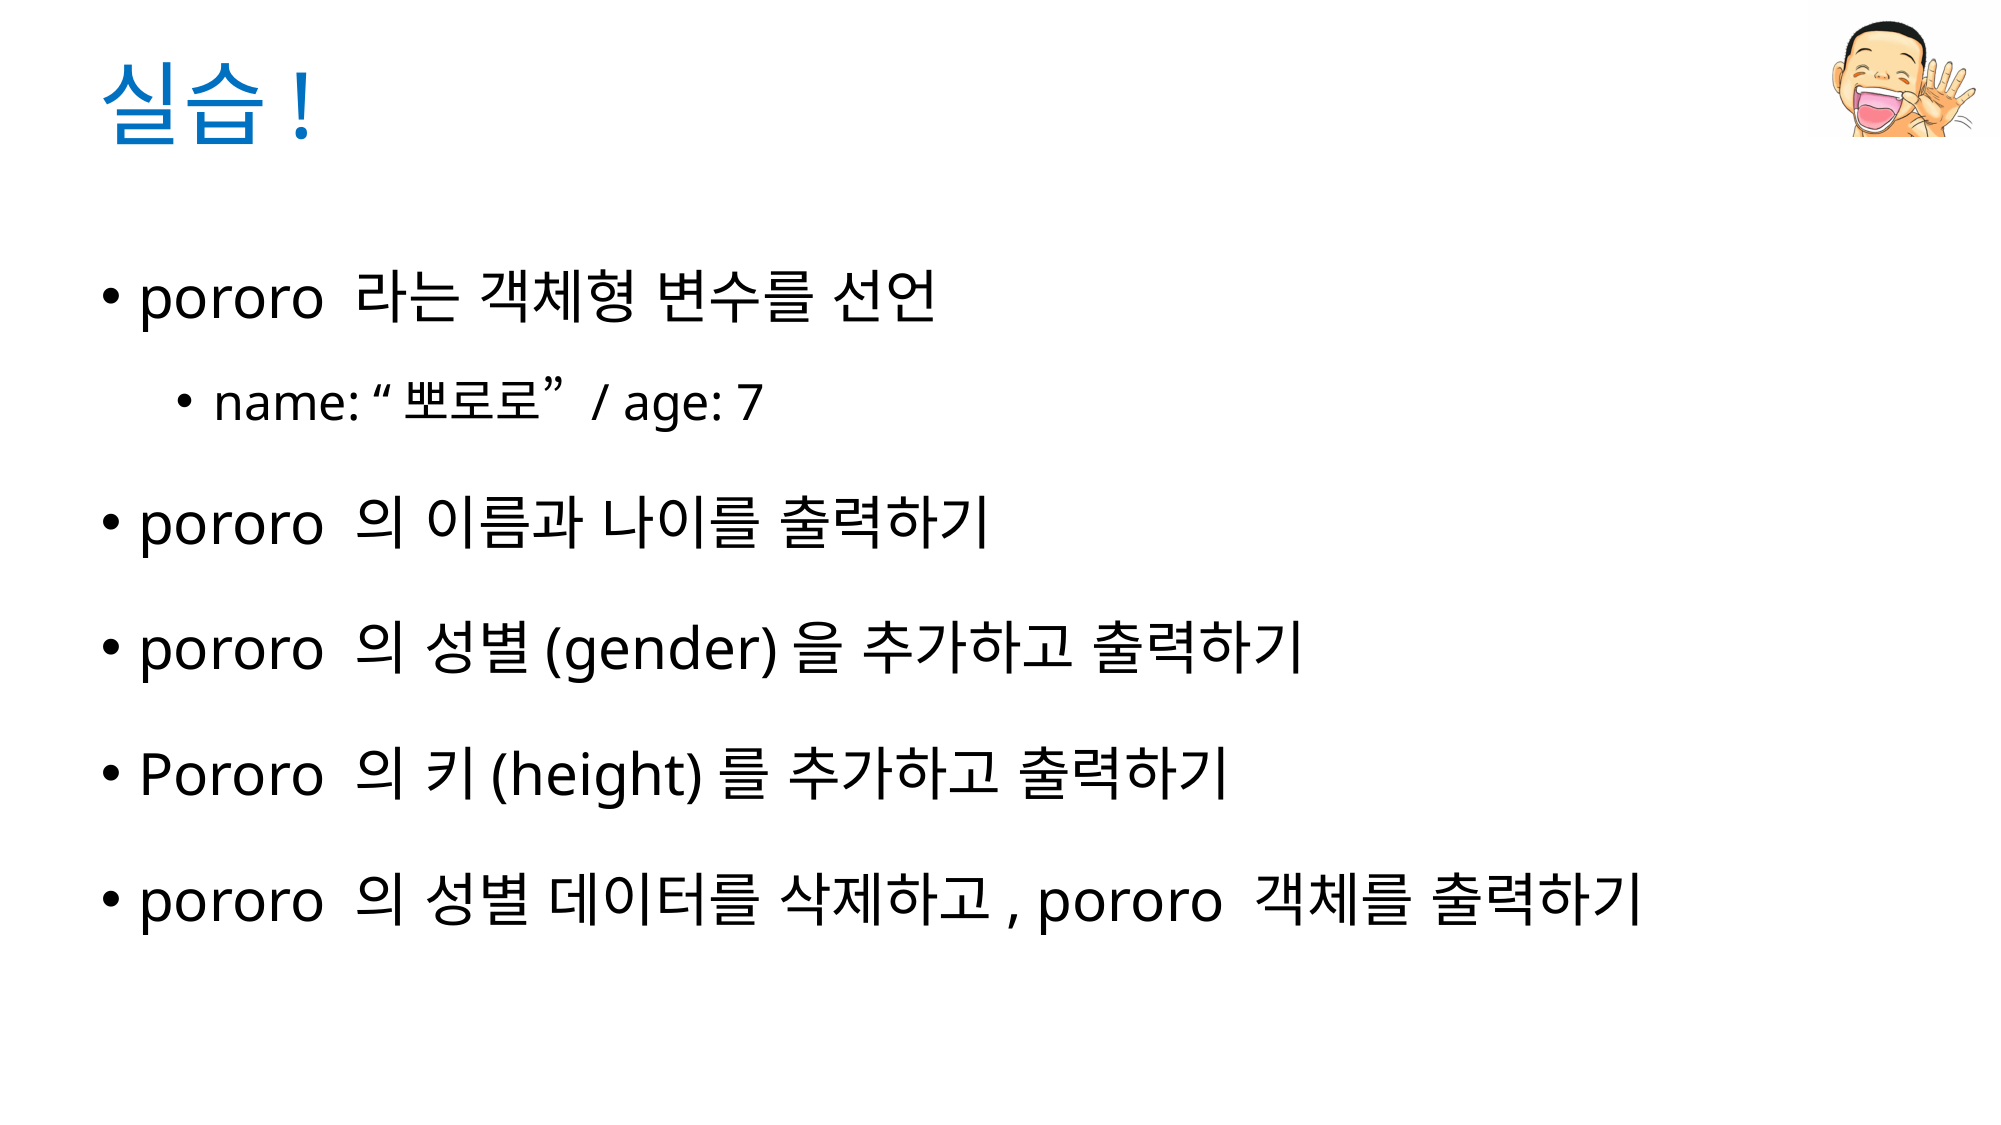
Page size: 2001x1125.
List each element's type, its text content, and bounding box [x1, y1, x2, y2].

picture [1931, 0, 2000, 137]
title 실습! [83, 0, 1931, 218]
text_box pororo 라는 객체형 변수를 선언 name: “뽀로로” / age: 7 pororo 의 이름과 나이를 출력하기 pororo 의 성별(gender)을 추가하고 출력하기 Pororo 의 키(height)를 추가하고 출력하기 pororo 의 성별 데이터를 삭제하고, pororo 객체를 출력하기 [85, 217, 1863, 1077]
